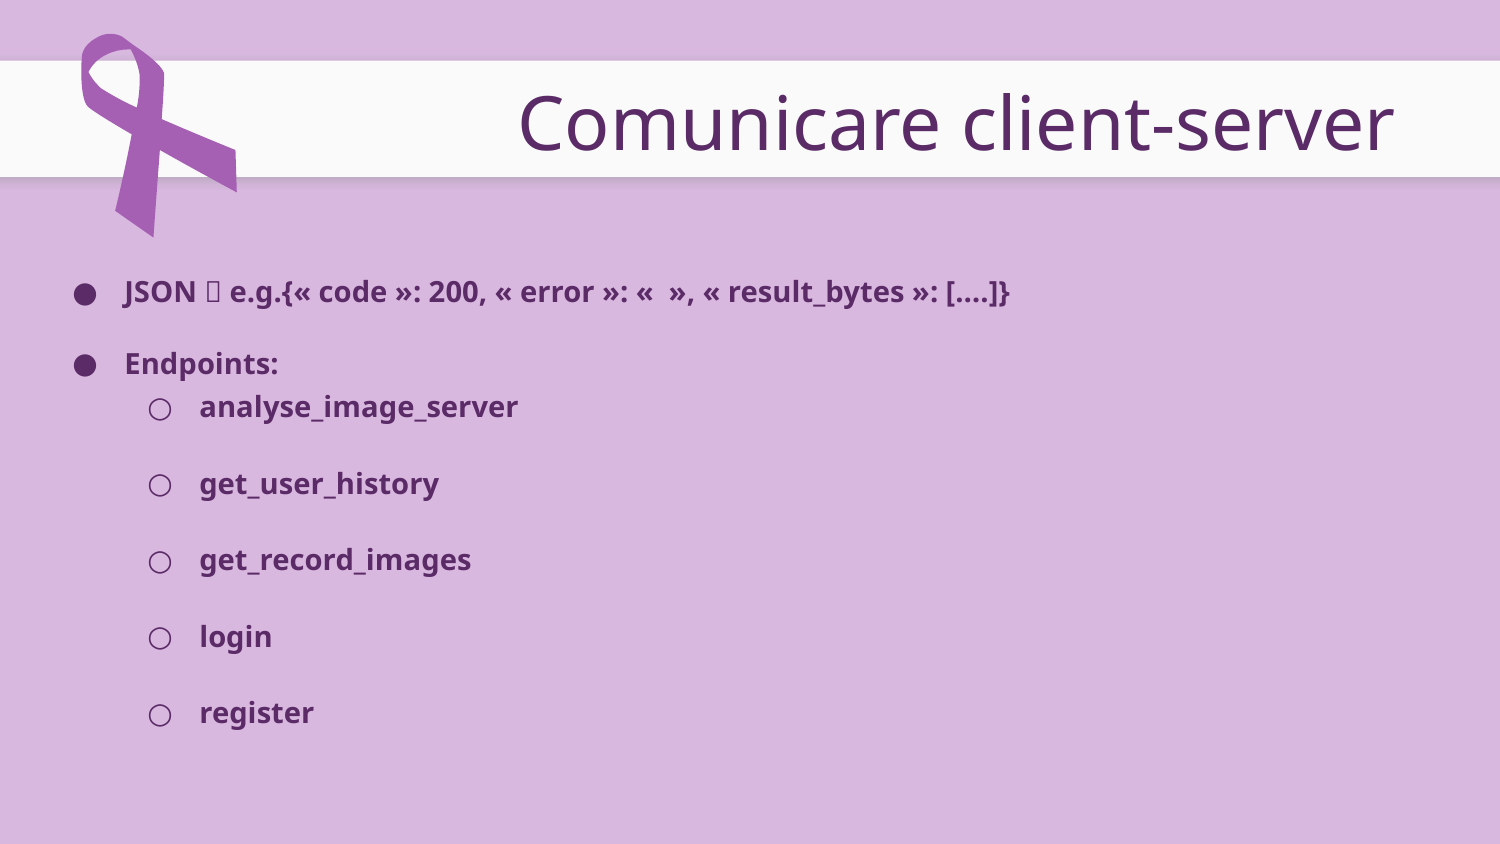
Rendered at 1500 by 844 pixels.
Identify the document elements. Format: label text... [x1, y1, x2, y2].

text_box JSON  e.g.{« code »: 200, « error »: « », « result_bytes »: [….]} [34, 253, 1072, 324]
text_box login [34, 597, 1072, 674]
title Comunicare client-server [88, 60, 1412, 155]
text_box get_record_images [34, 521, 1072, 597]
text_box Endpoints: [34, 324, 1072, 368]
text_box analyse_image_server [34, 368, 1072, 444]
text_box get_user_history [34, 444, 1072, 521]
text_box register [34, 674, 1072, 773]
